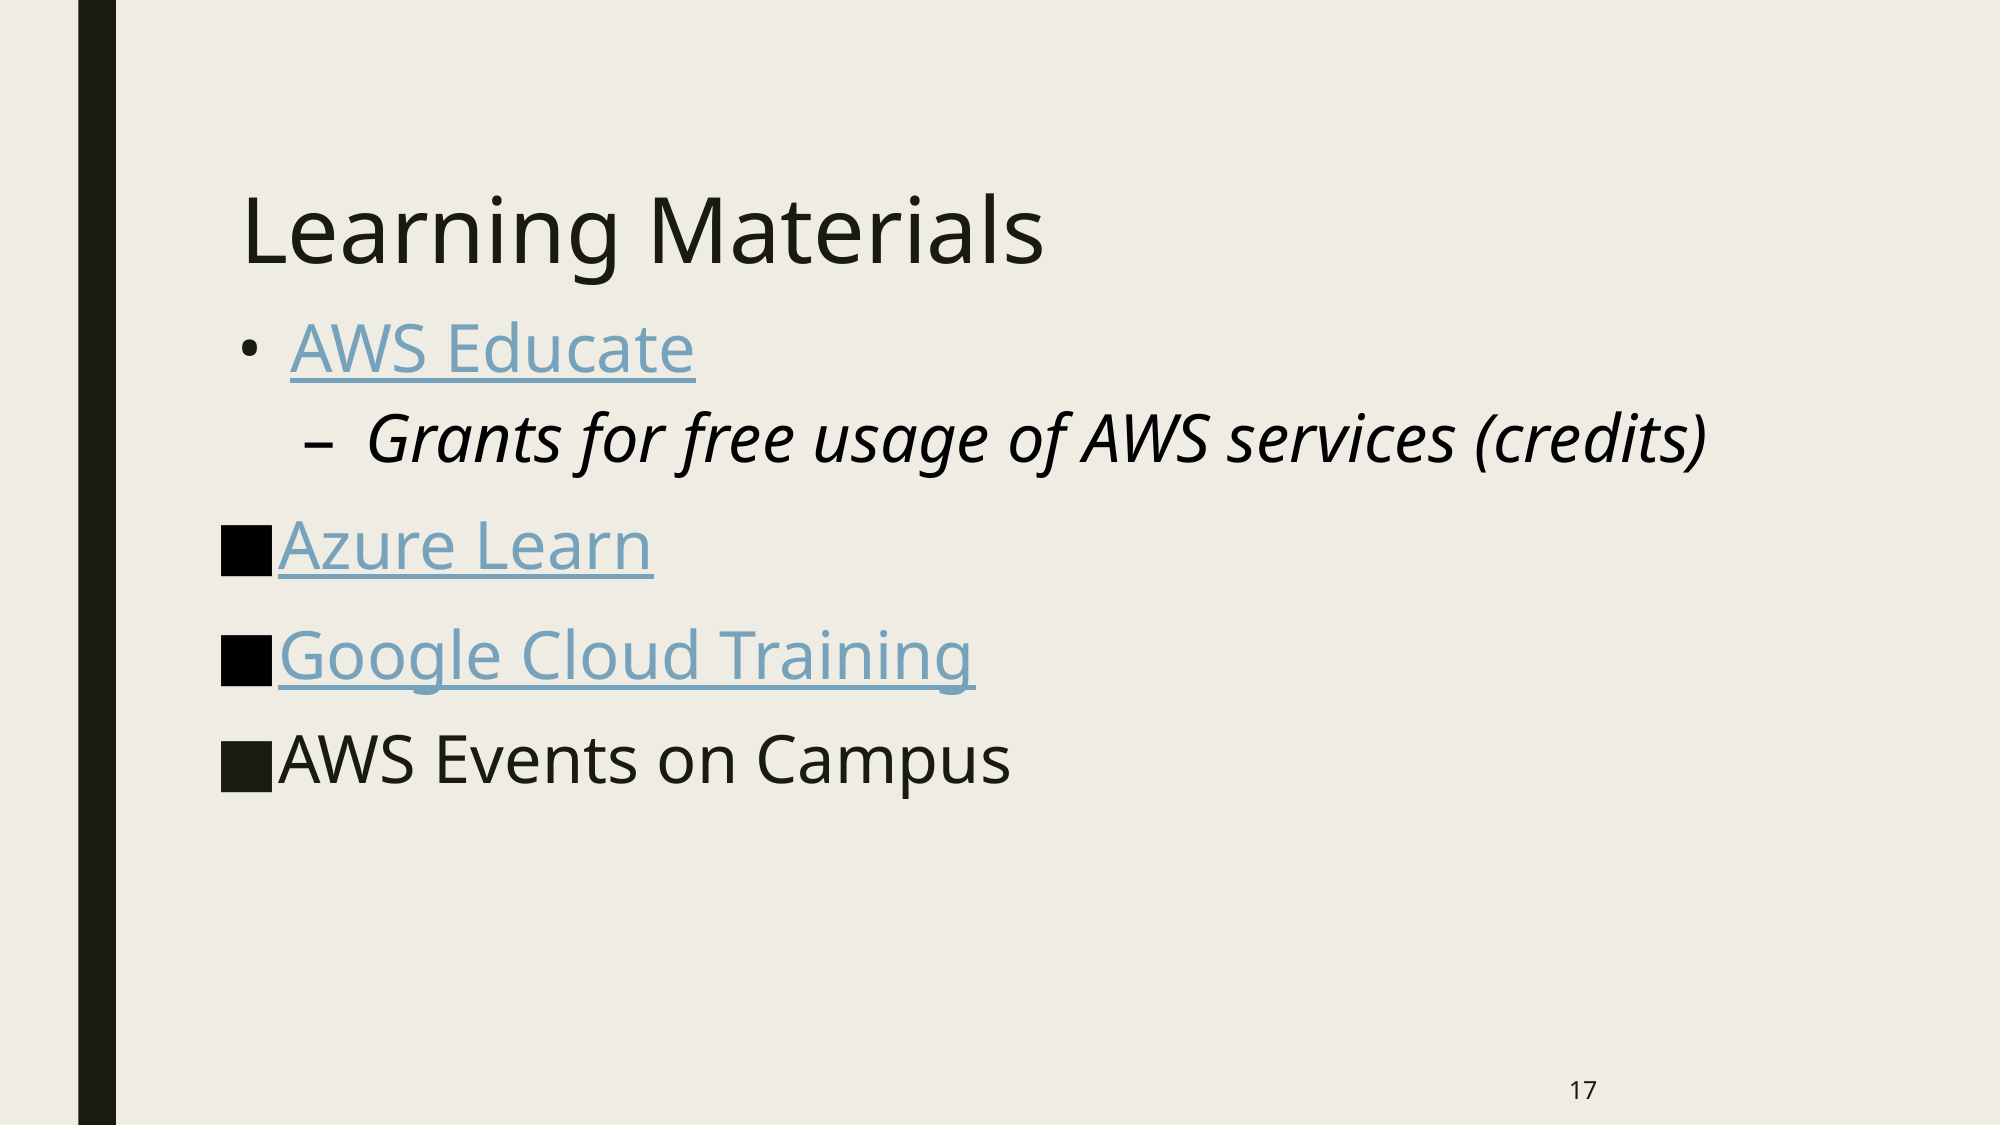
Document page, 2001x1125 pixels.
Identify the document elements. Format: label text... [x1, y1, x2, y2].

slide_number 17 [1553, 1058, 1816, 1125]
list AWS Educate Grants for free usage of AWS services (credits) Azure Learn Google Cloud Training AWS Events on Campus [200, 298, 1925, 982]
title Learning Materials [225, 112, 1800, 298]
